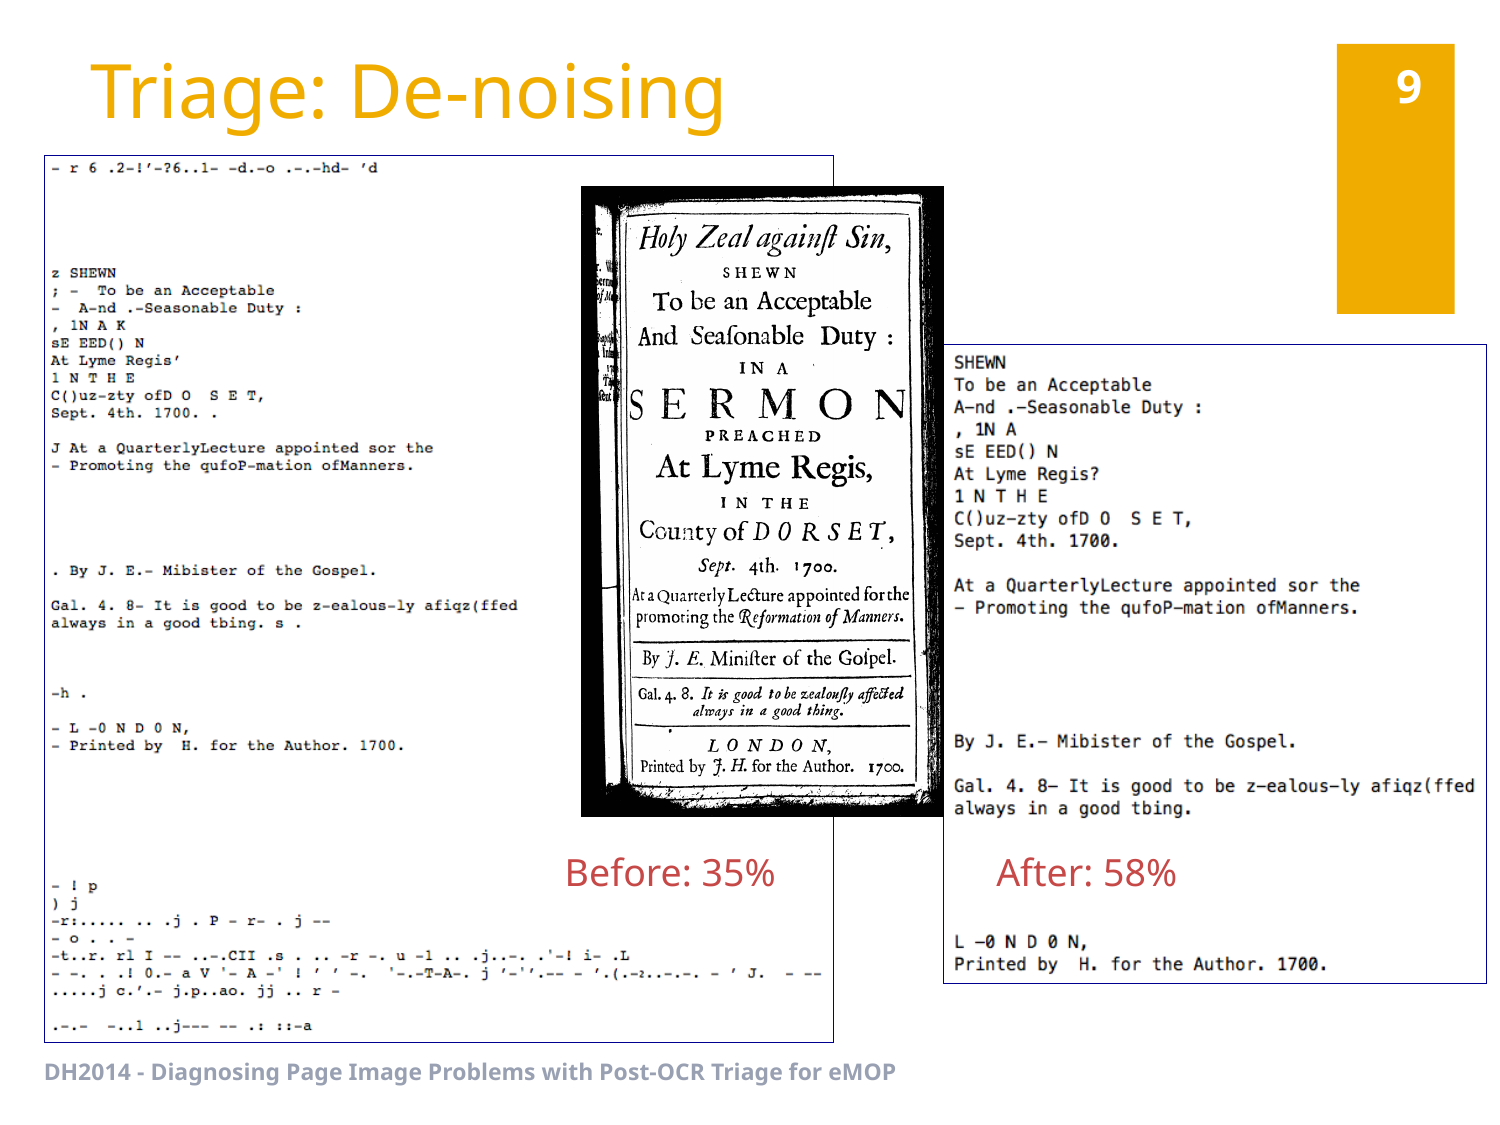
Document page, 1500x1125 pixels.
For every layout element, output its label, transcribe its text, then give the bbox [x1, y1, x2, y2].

picture [43, 155, 1488, 1044]
title Triage: De-noising [75, 37, 1143, 142]
footer DH2014 - Diagnosing Page Image Problems with Post-OCR Triage for eMOP [28, 1042, 1015, 1103]
slide_number 9 [1354, 59, 1438, 120]
